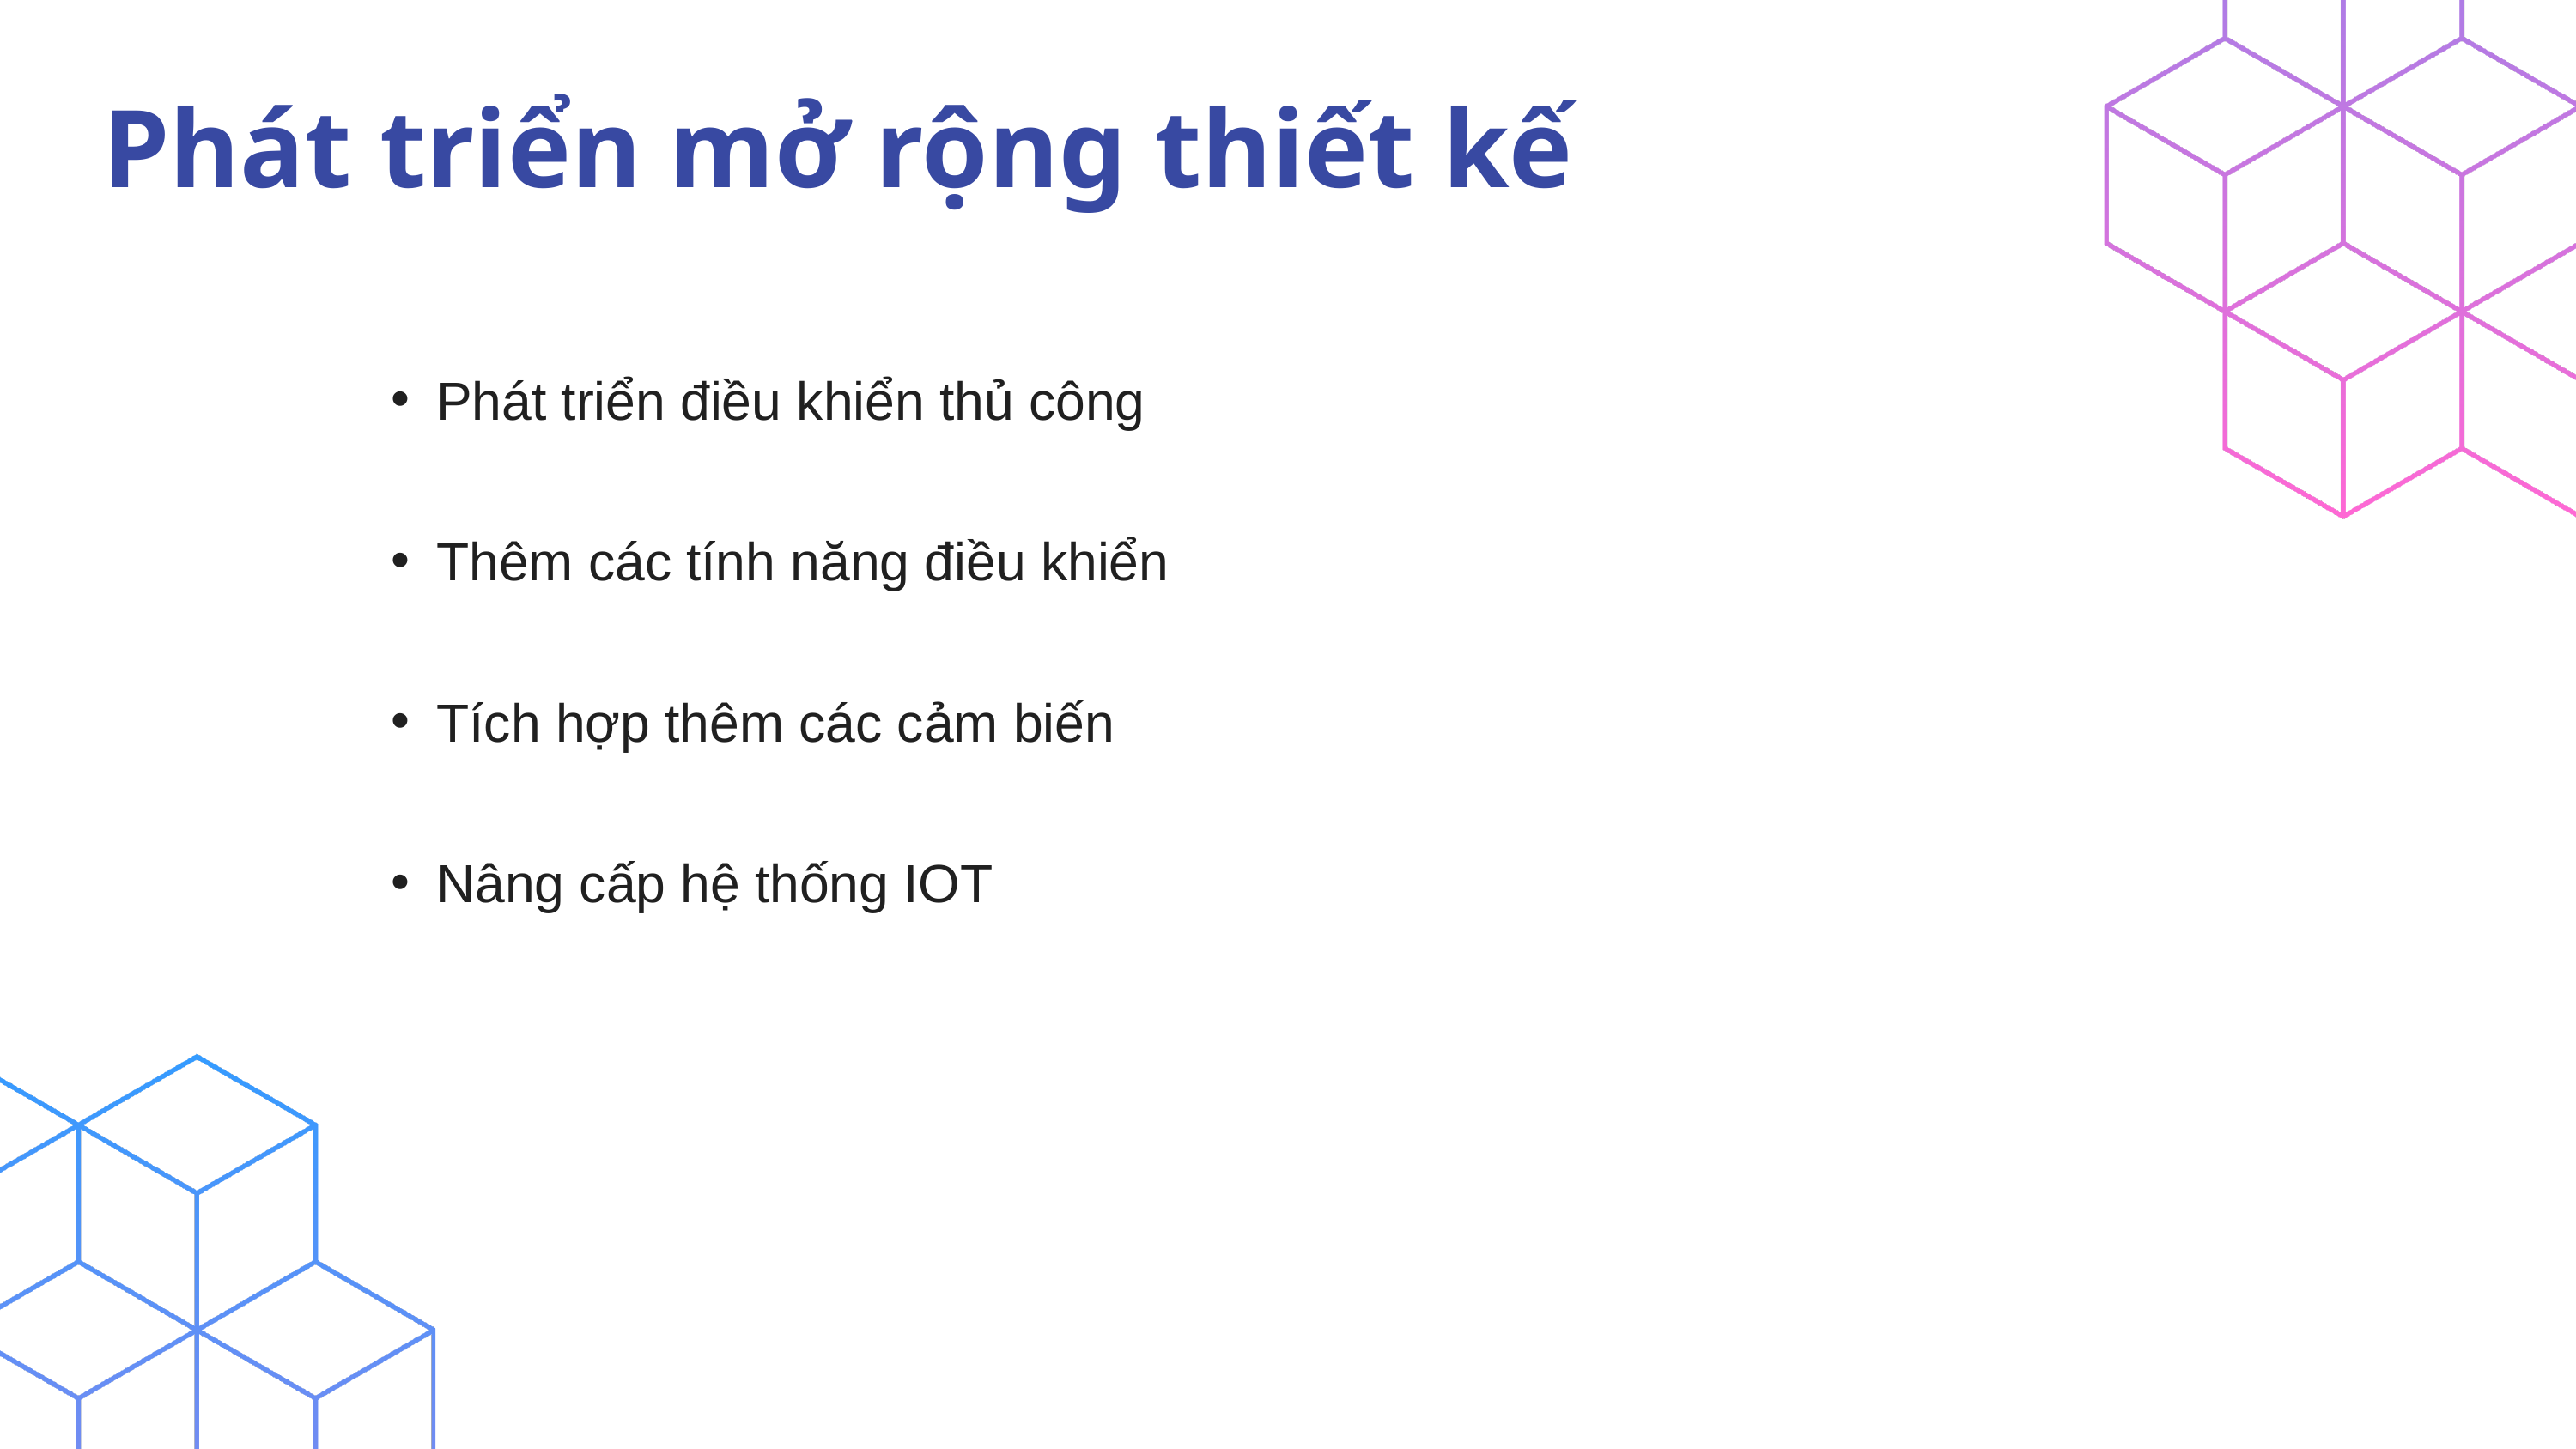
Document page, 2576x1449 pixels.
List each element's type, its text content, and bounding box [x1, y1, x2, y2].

text_box [2104, 0, 2576, 519]
text_box [0, 1053, 436, 1449]
text_box Phát triển mở rộng thiết kế [102, 70, 2373, 209]
text_box Phát triển điều khiển thủ công Thêm các tính năng điều khiển Tích hợp thêm các cảm biến Nâng cấp hệ thống IOT [345, 349, 1238, 914]
